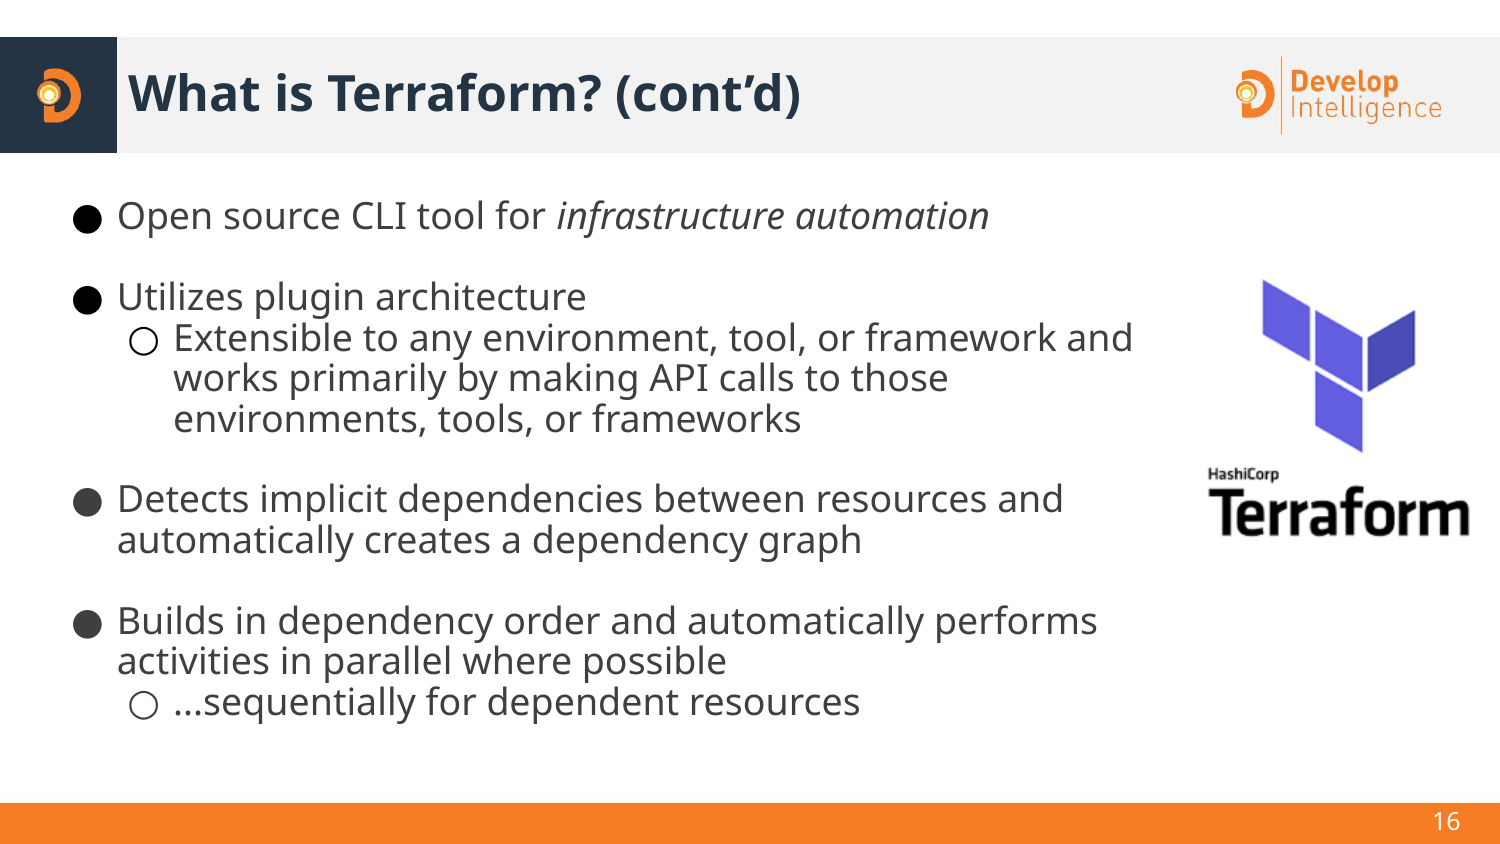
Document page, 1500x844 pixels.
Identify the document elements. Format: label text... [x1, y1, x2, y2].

text_box Open source CLI tool for infrastructure automation Utilizes plugin architecture Extensible to any environment, tool, or framework and works primarily by making API calls to those environments, tools, or frameworks Detects implicit dependencies between resources and automatically creates a dependency graph Builds in dependency order and automatically performs activities in parallel where possible ...sequentially for dependent resources [49, 186, 1182, 764]
title What is Terraform? (cont’d) [117, 39, 1499, 152]
picture [0, 0, 1500, 844]
slide_number <number> [1395, 804, 1498, 841]
